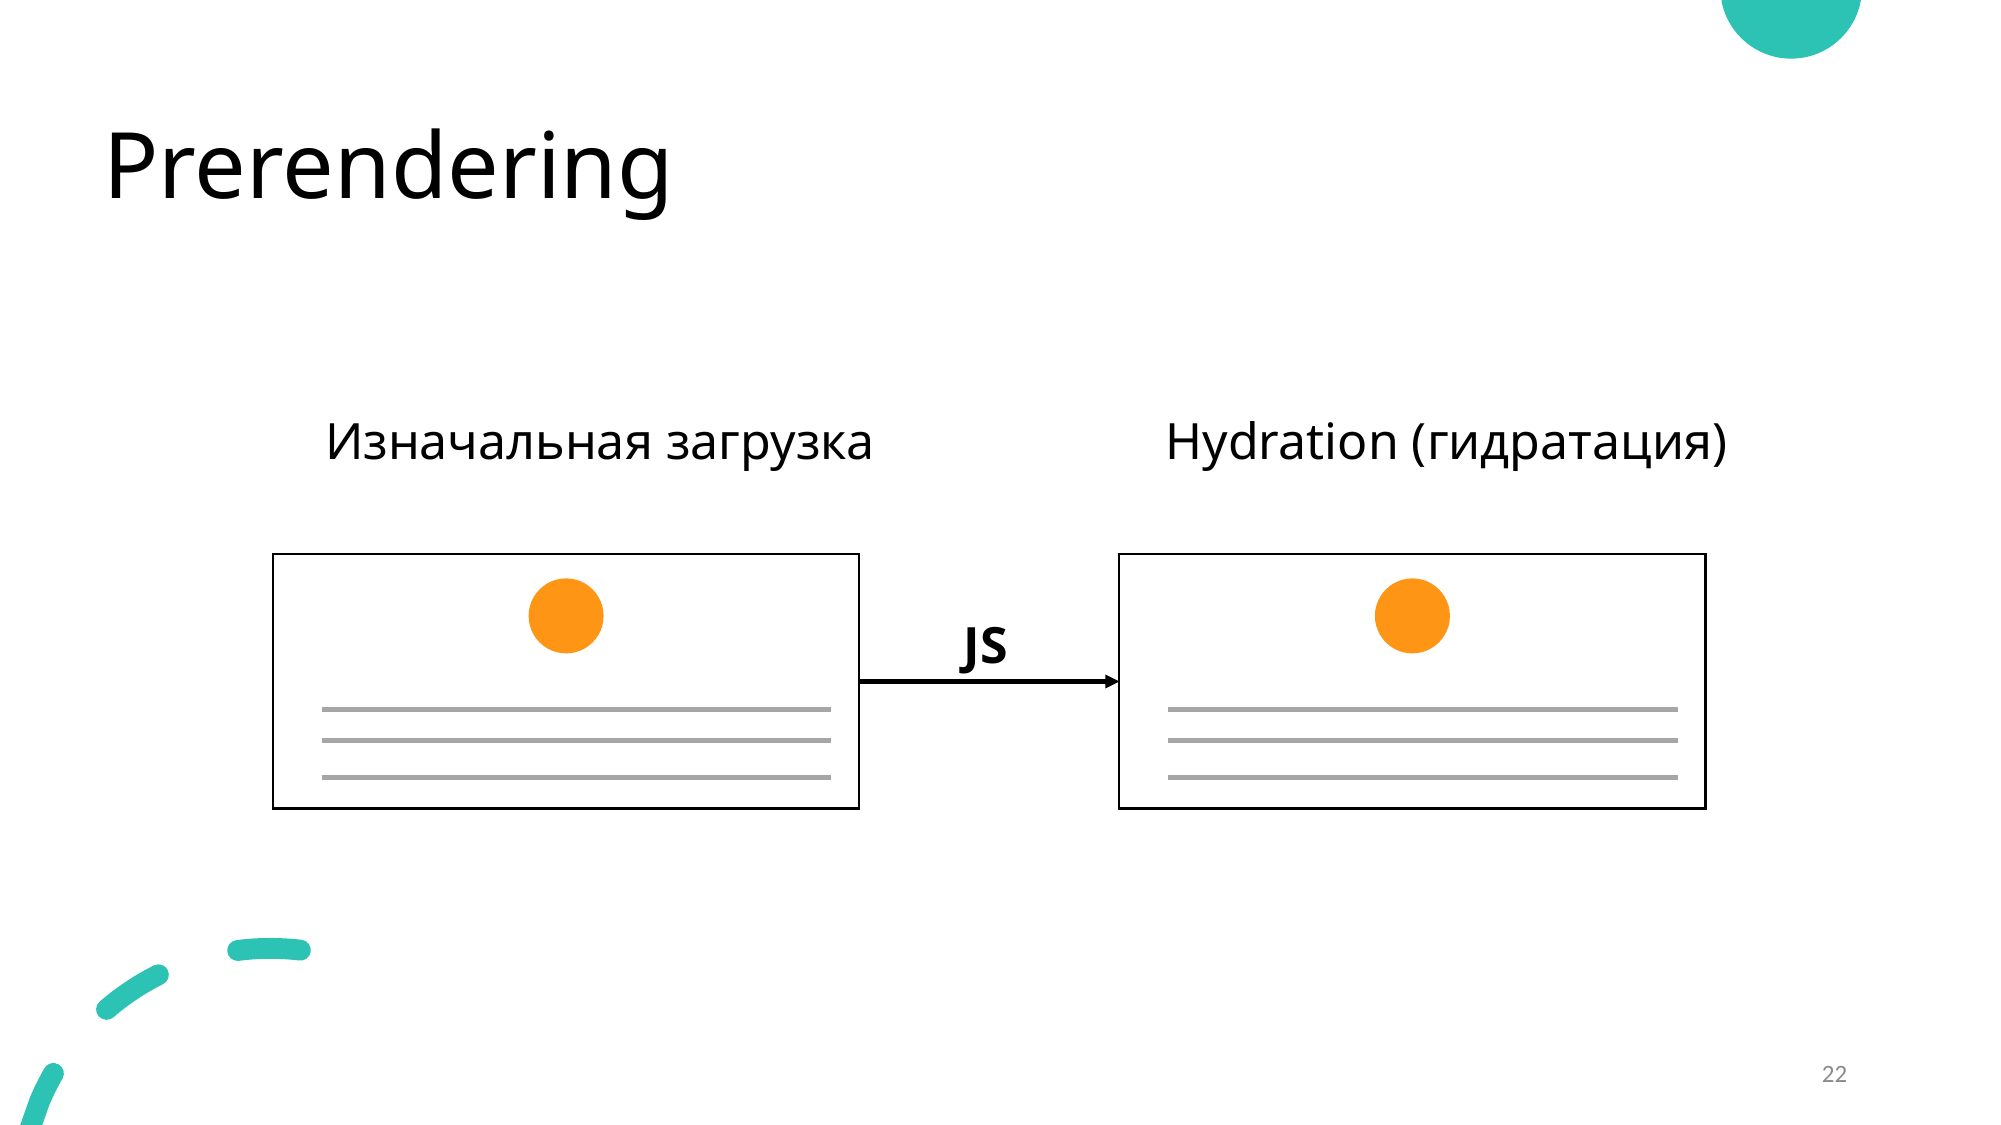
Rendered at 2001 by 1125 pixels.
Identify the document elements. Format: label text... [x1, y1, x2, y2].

title Prerendering [88, 59, 1042, 278]
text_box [936, 605, 1120, 682]
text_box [1111, 401, 1783, 809]
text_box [264, 401, 936, 809]
slide_number 22 [1412, 1042, 1863, 1103]
